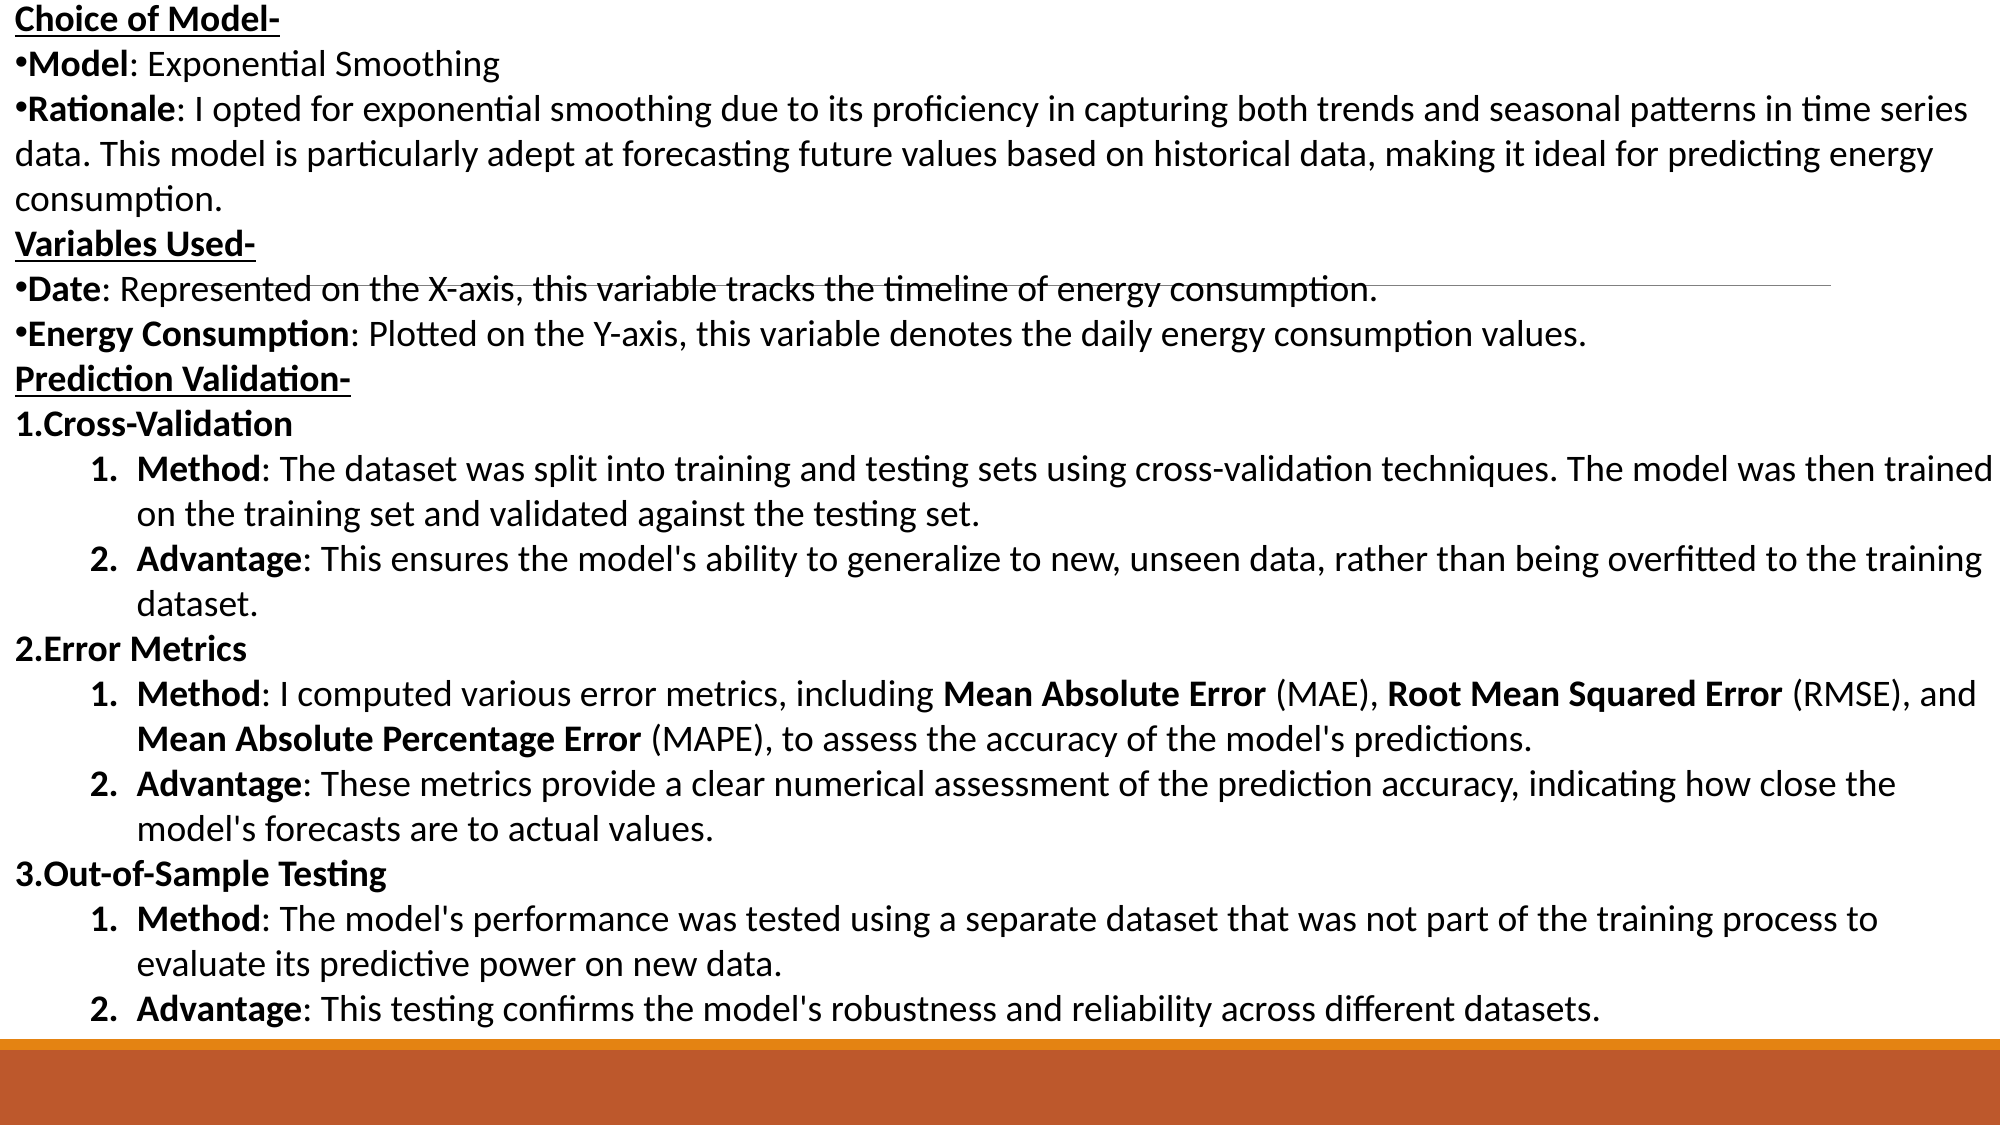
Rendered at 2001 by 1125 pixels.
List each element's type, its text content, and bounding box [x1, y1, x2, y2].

text_box Choice of Model- Model: Exponential Smoothing Rationale: I opted for exponential smoothing due to its proficiency in capturing both trends and seasonal patterns in time series data. This model is particularly adept at forecasting future values based on historical data, making it ideal for predicting energy consumption. Variables Used- Date: Represented on the X-axis, this variable tracks the timeline of energy consumption. Energy Consumption: Plotted on the Y-axis, this variable denotes the daily energy consumption values. Prediction Validation- Cross-Validation Method: The dataset was split into training and testing sets using cross-validation techniques. The model was then trained on the training set and validated against the testing set. Advantage: This ensures the model's ability to generalize to new, unseen data, rather than being overfitted to the training dataset. Error Metrics Method: I computed various error metrics, including Mean Absolute Error (MAE), Root Mean Squared Error (RMSE), and Mean Absolute Percentage Error (MAPE), to assess the accuracy of the model's predictions. Advantage: These metrics provide a clear numerical assessment of the prediction accuracy, indicating how close the model's forecasts are to actual values. Out-of-Sample Testing Method: The model's performance was tested using a separate dataset that was not part of the training process to evaluate its predictive power on new data. Advantage: This testing confirms the model's robustness and reliability across different datasets. [0, 0, 2000, 1037]
